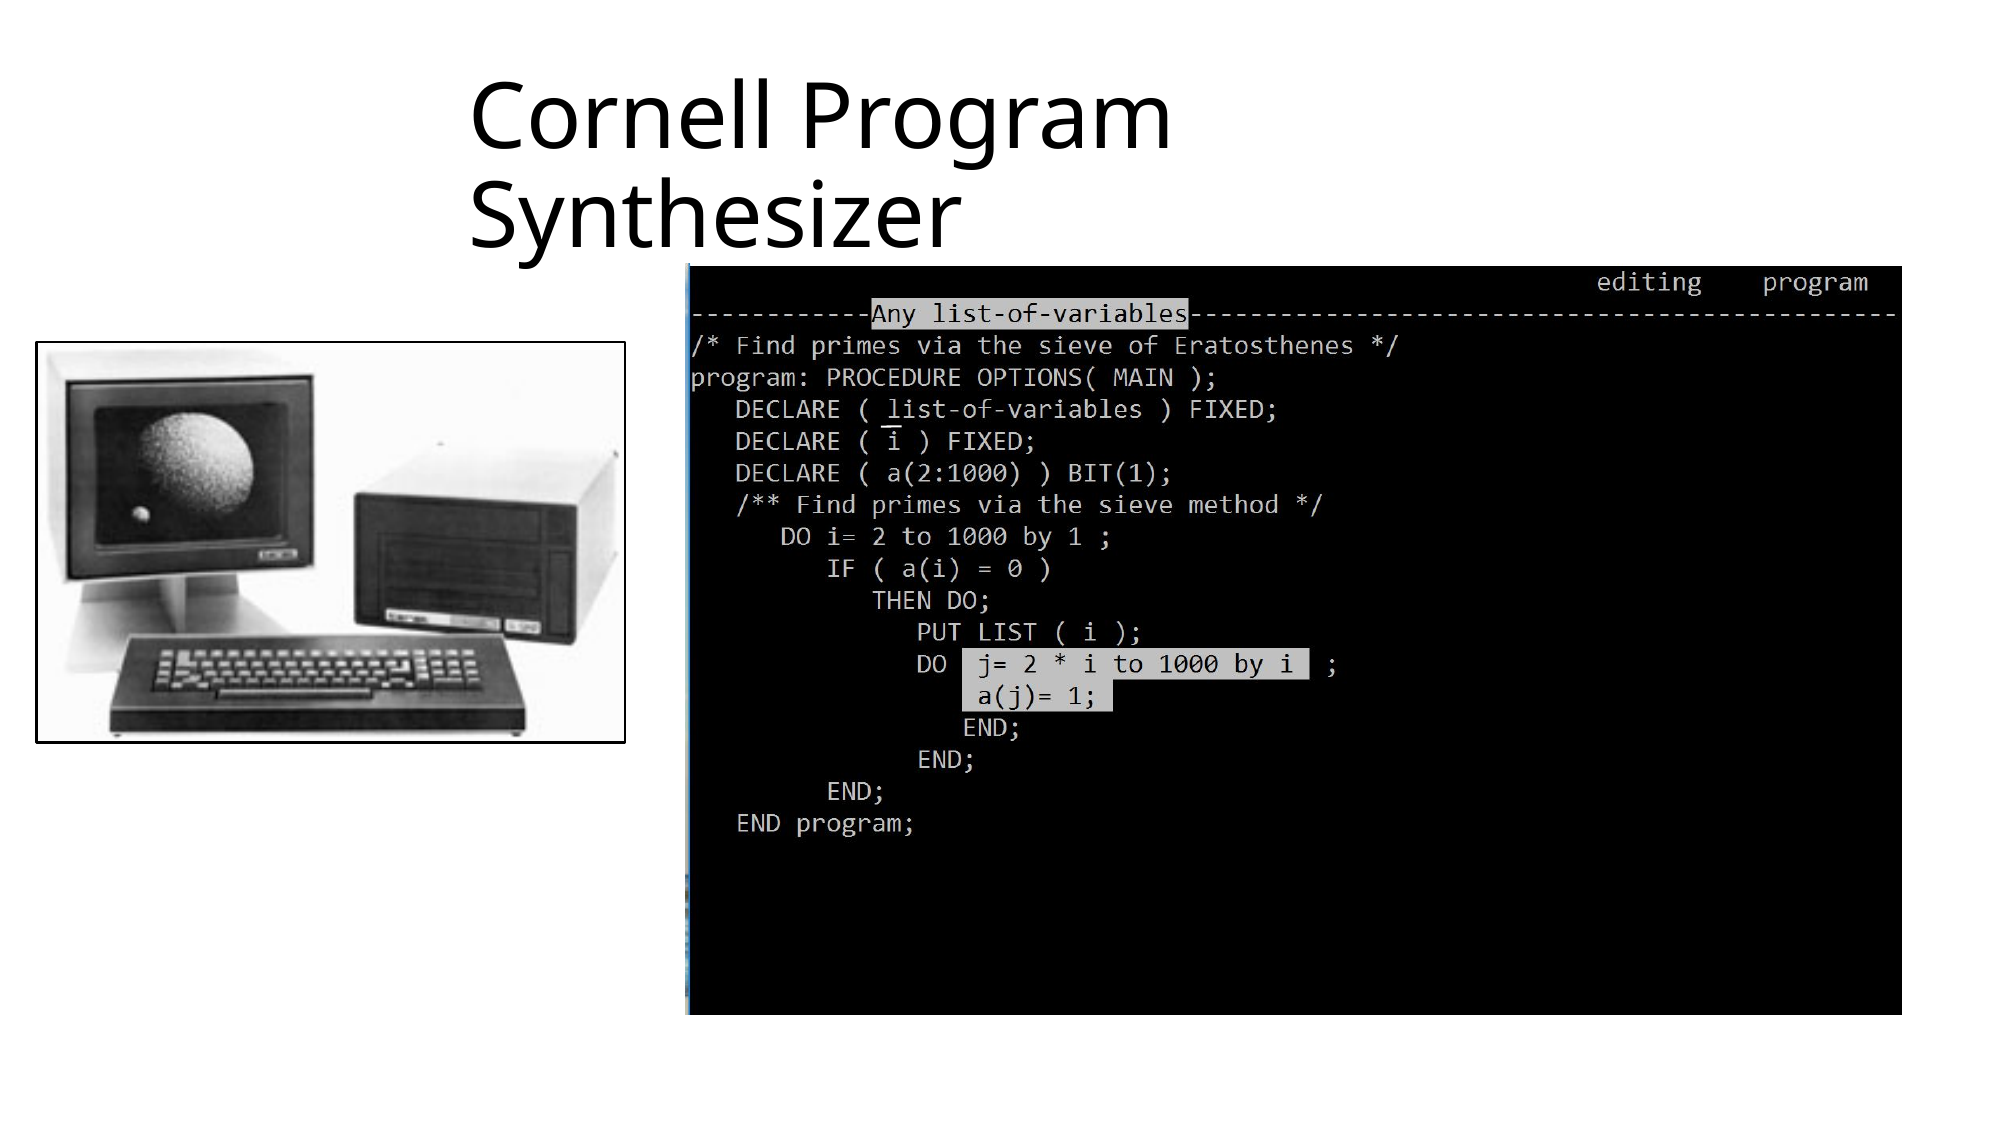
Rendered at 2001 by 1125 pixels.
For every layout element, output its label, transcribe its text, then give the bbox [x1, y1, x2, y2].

picture [685, 263, 1902, 1015]
title Cornell Program Synthesizer [453, 59, 1547, 278]
picture [37, 343, 624, 742]
